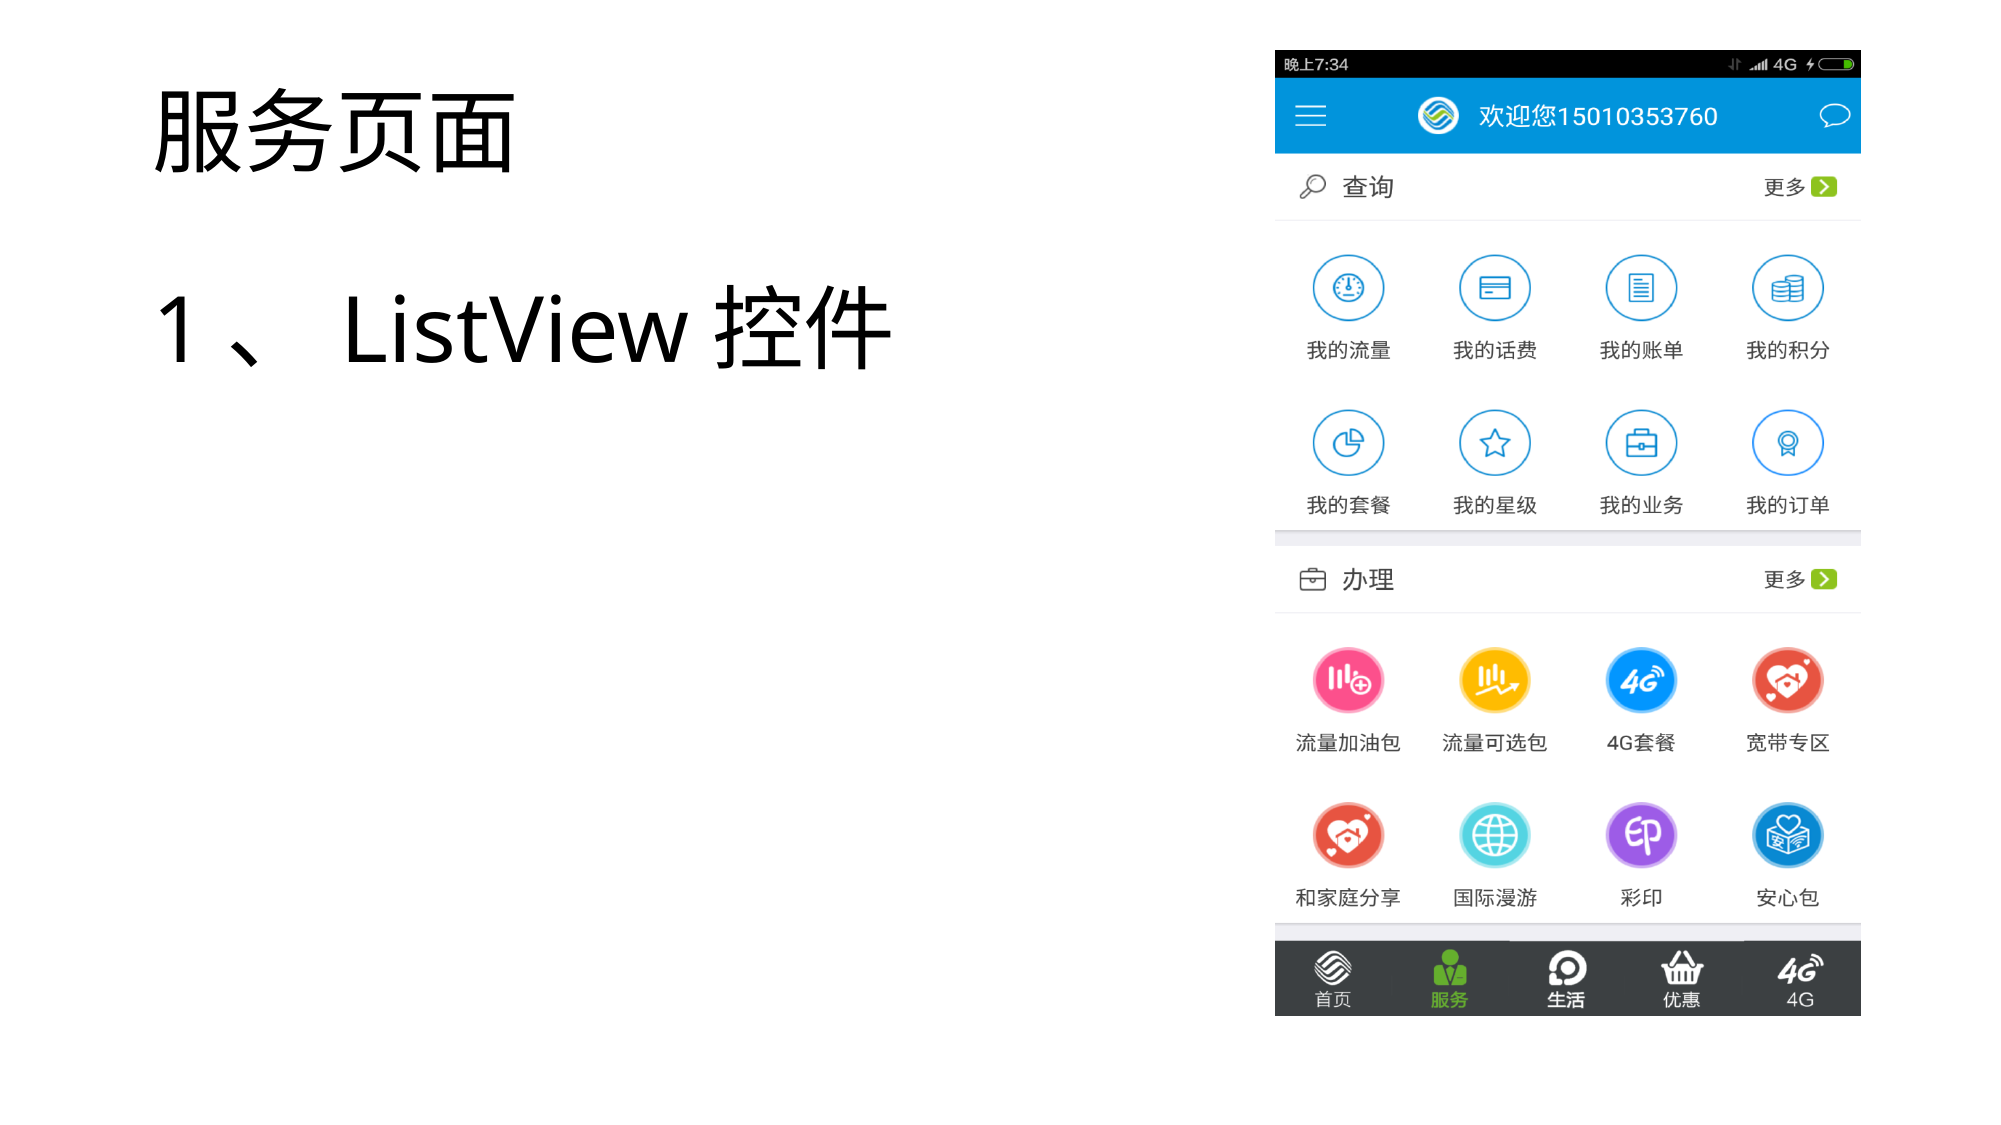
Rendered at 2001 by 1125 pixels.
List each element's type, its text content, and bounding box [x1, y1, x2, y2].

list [1275, 50, 1861, 1016]
title 服务页面 1、ListView控件 [137, 59, 1225, 1113]
